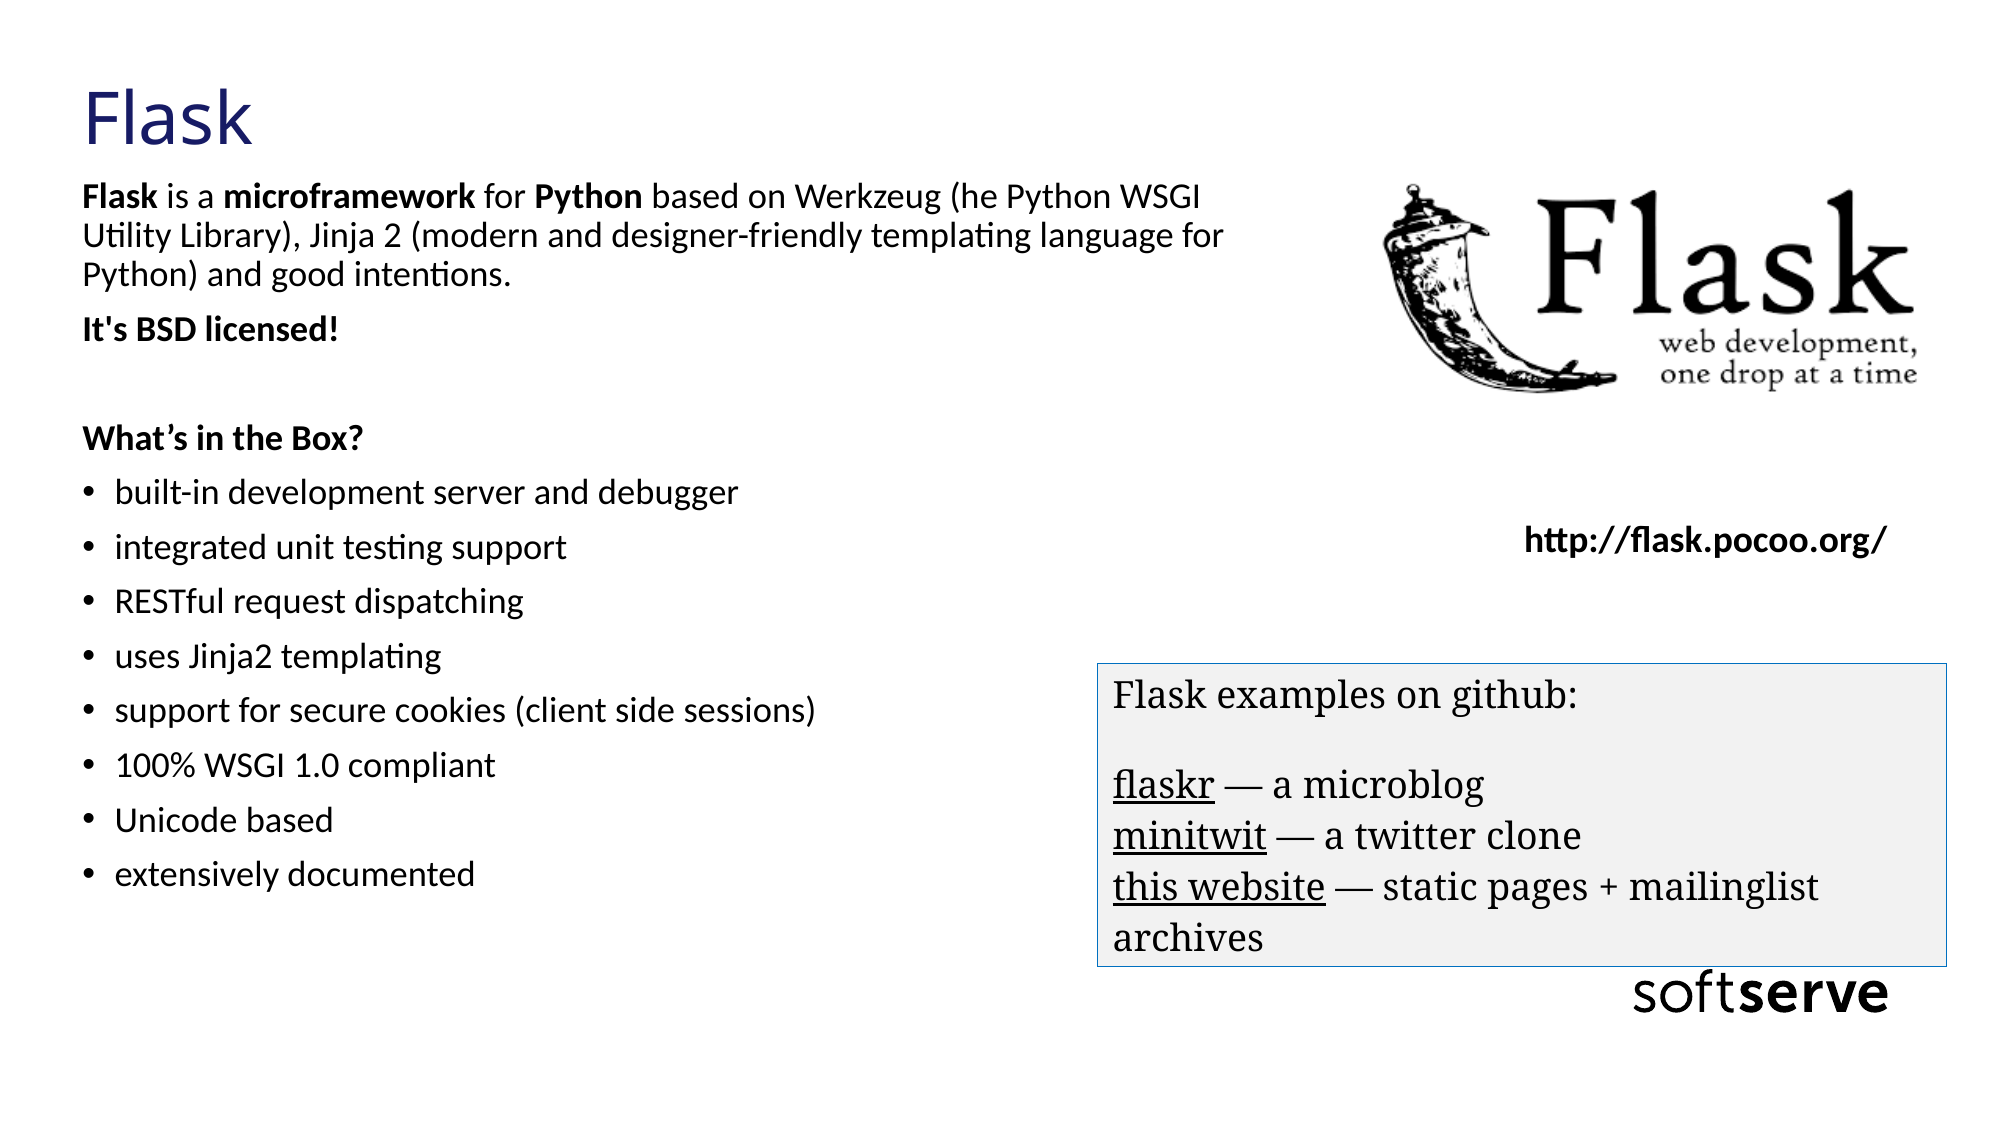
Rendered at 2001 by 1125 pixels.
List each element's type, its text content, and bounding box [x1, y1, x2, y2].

list Flask is a microframework for Python based on Werkzeug (he Python WSGI Utility Library), Jinja 2 (modern and designer-friendly templating language for Python) and good intentions. It's BSD licensed! What’s in the Box? built-in development server and debugger integrated unit testing support RESTful request dispatching uses Jinja2 templating support for secure cookies (client side sessions) 100% WSGI 1.0 compliant Unicode based extensively documented [67, 169, 1292, 906]
text_box http://flask.pocoo.org/ [1509, 507, 1903, 568]
text_box Flask examples on github: flaskr — a microblog minitwit — a twitter clone this website — static pages + mailinglist archives [1097, 663, 1947, 967]
picture [1369, 178, 1931, 398]
title Flask [67, 74, 1931, 161]
